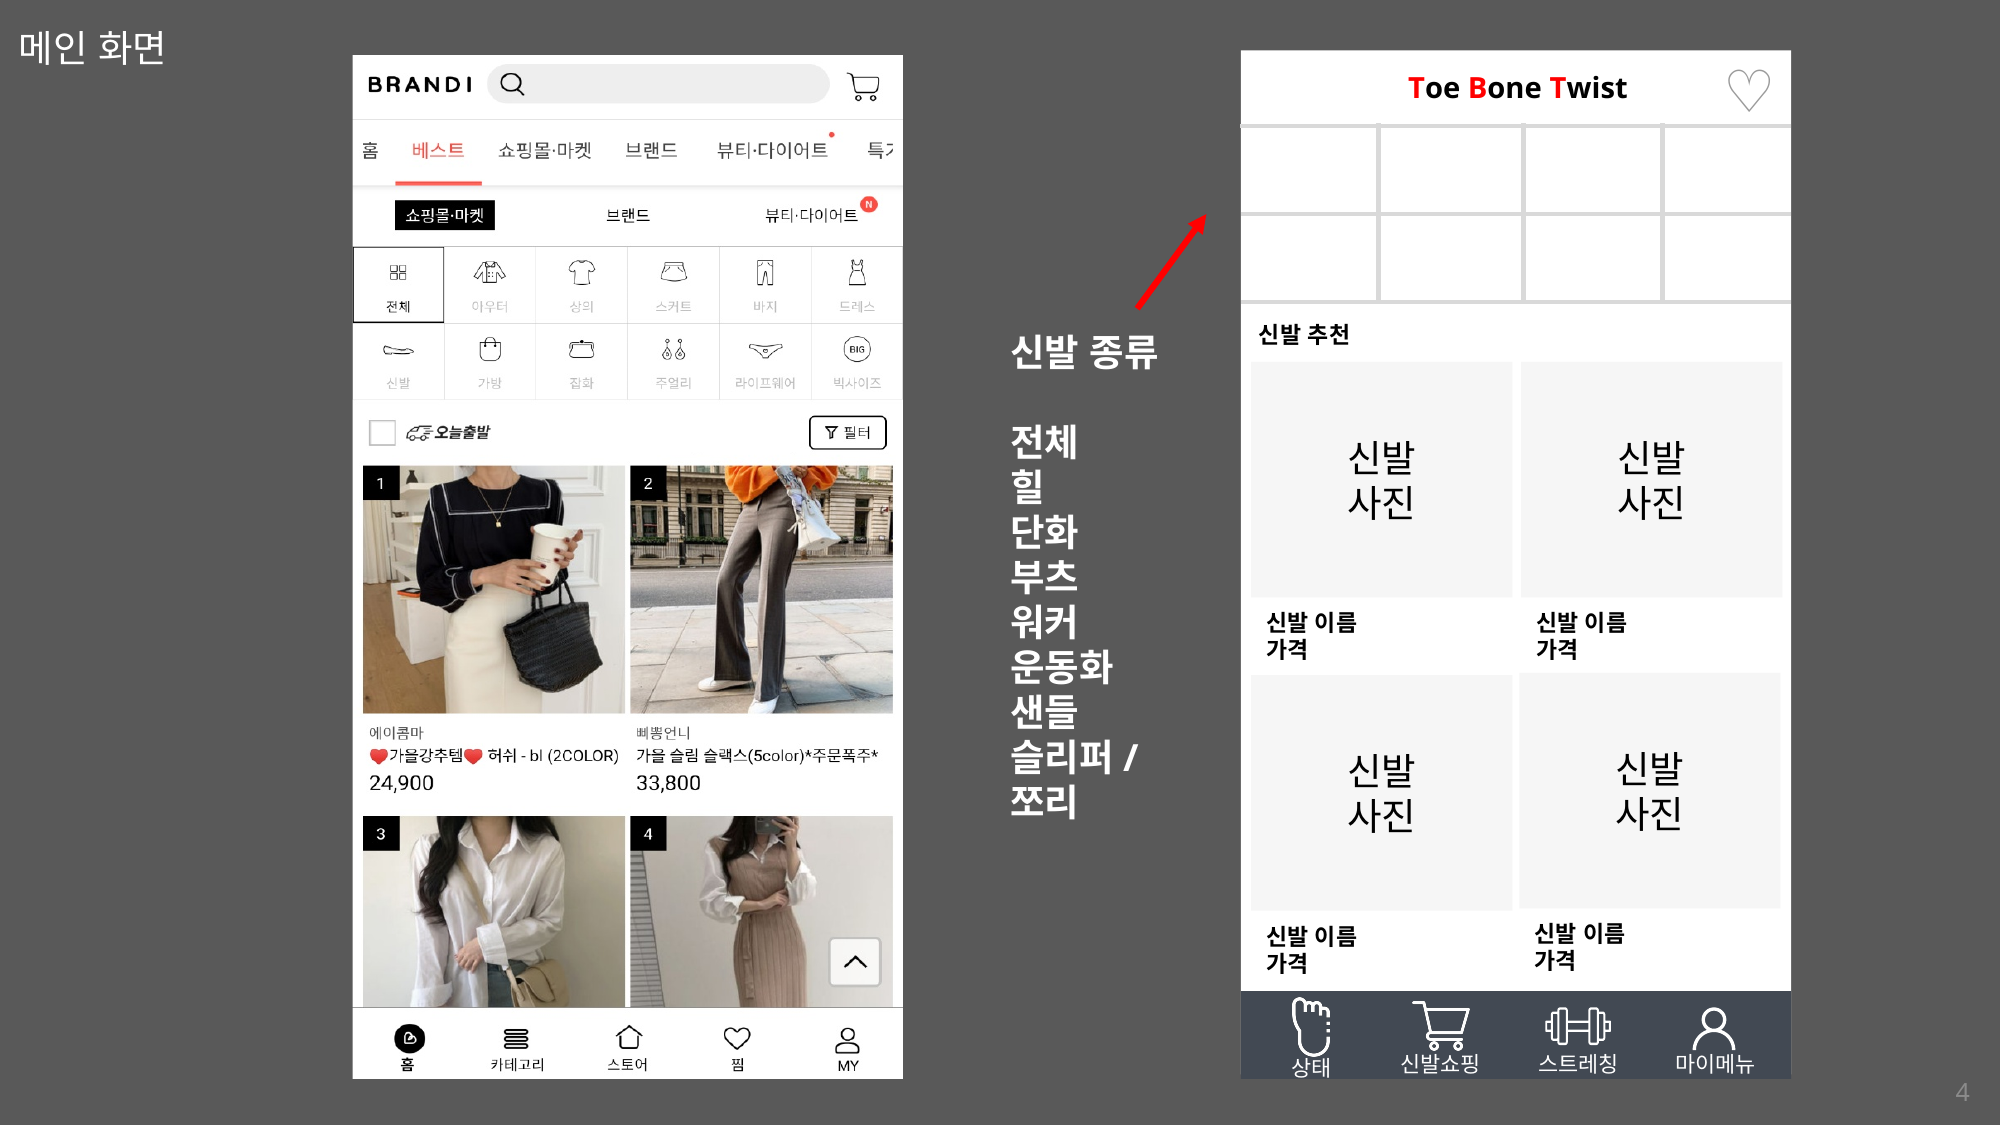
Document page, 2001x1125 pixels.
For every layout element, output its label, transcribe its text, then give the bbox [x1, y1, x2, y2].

text_box [1665, 49, 1792, 214]
text_box 신발 추천 [1244, 313, 1413, 356]
text_box [1665, 215, 1792, 302]
text_box 상태 [1266, 1046, 1357, 1088]
text_box [1545, 1007, 1611, 1043]
text_box 신발 이름 가격 [1519, 912, 1791, 982]
text_box 신발 이름 가격 [1251, 601, 1521, 671]
text_box 메인 화면 [3, 18, 257, 78]
text_box [1240, 215, 1376, 300]
text_box ♡ [1708, 46, 1781, 126]
picture [1412, 1001, 1470, 1051]
text_box 신발 사진 [1250, 361, 1513, 598]
text_box 신발 사진 [1520, 361, 1783, 598]
text_box 신발 이름 가격 [1521, 601, 1793, 671]
text_box 신발 종류 전체 힐 단화 부츠 워커 운동화 샌들 슬리퍼/쪼리 [995, 321, 1199, 832]
text_box [1240, 128, 1376, 212]
text_box 신발쇼핑 [1378, 1043, 1502, 1085]
text_box [1381, 128, 1521, 212]
text_box [1240, 49, 1708, 124]
slide_number 4 [1534, 1063, 1985, 1124]
text_box [1240, 303, 1792, 990]
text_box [352, 55, 903, 1079]
text_box ♡ [1708, 127, 1781, 132]
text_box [1137, 214, 1207, 309]
text_box [1240, 990, 1792, 1080]
text_box 신발 사진 [1518, 672, 1781, 909]
text_box [1526, 128, 1660, 212]
text_box [1381, 216, 1521, 300]
picture [1292, 997, 1330, 1057]
text_box 신발 이름 가격 [1251, 914, 1523, 985]
text_box [1693, 1007, 1735, 1043]
text_box [1526, 216, 1660, 300]
text_box 신발 사진 [1250, 674, 1513, 912]
text_box Toe Bone Twist [1379, 61, 1657, 112]
text_box 마이메뉴 [1654, 1043, 1778, 1085]
text_box 스트레칭 [1517, 1043, 1641, 1085]
